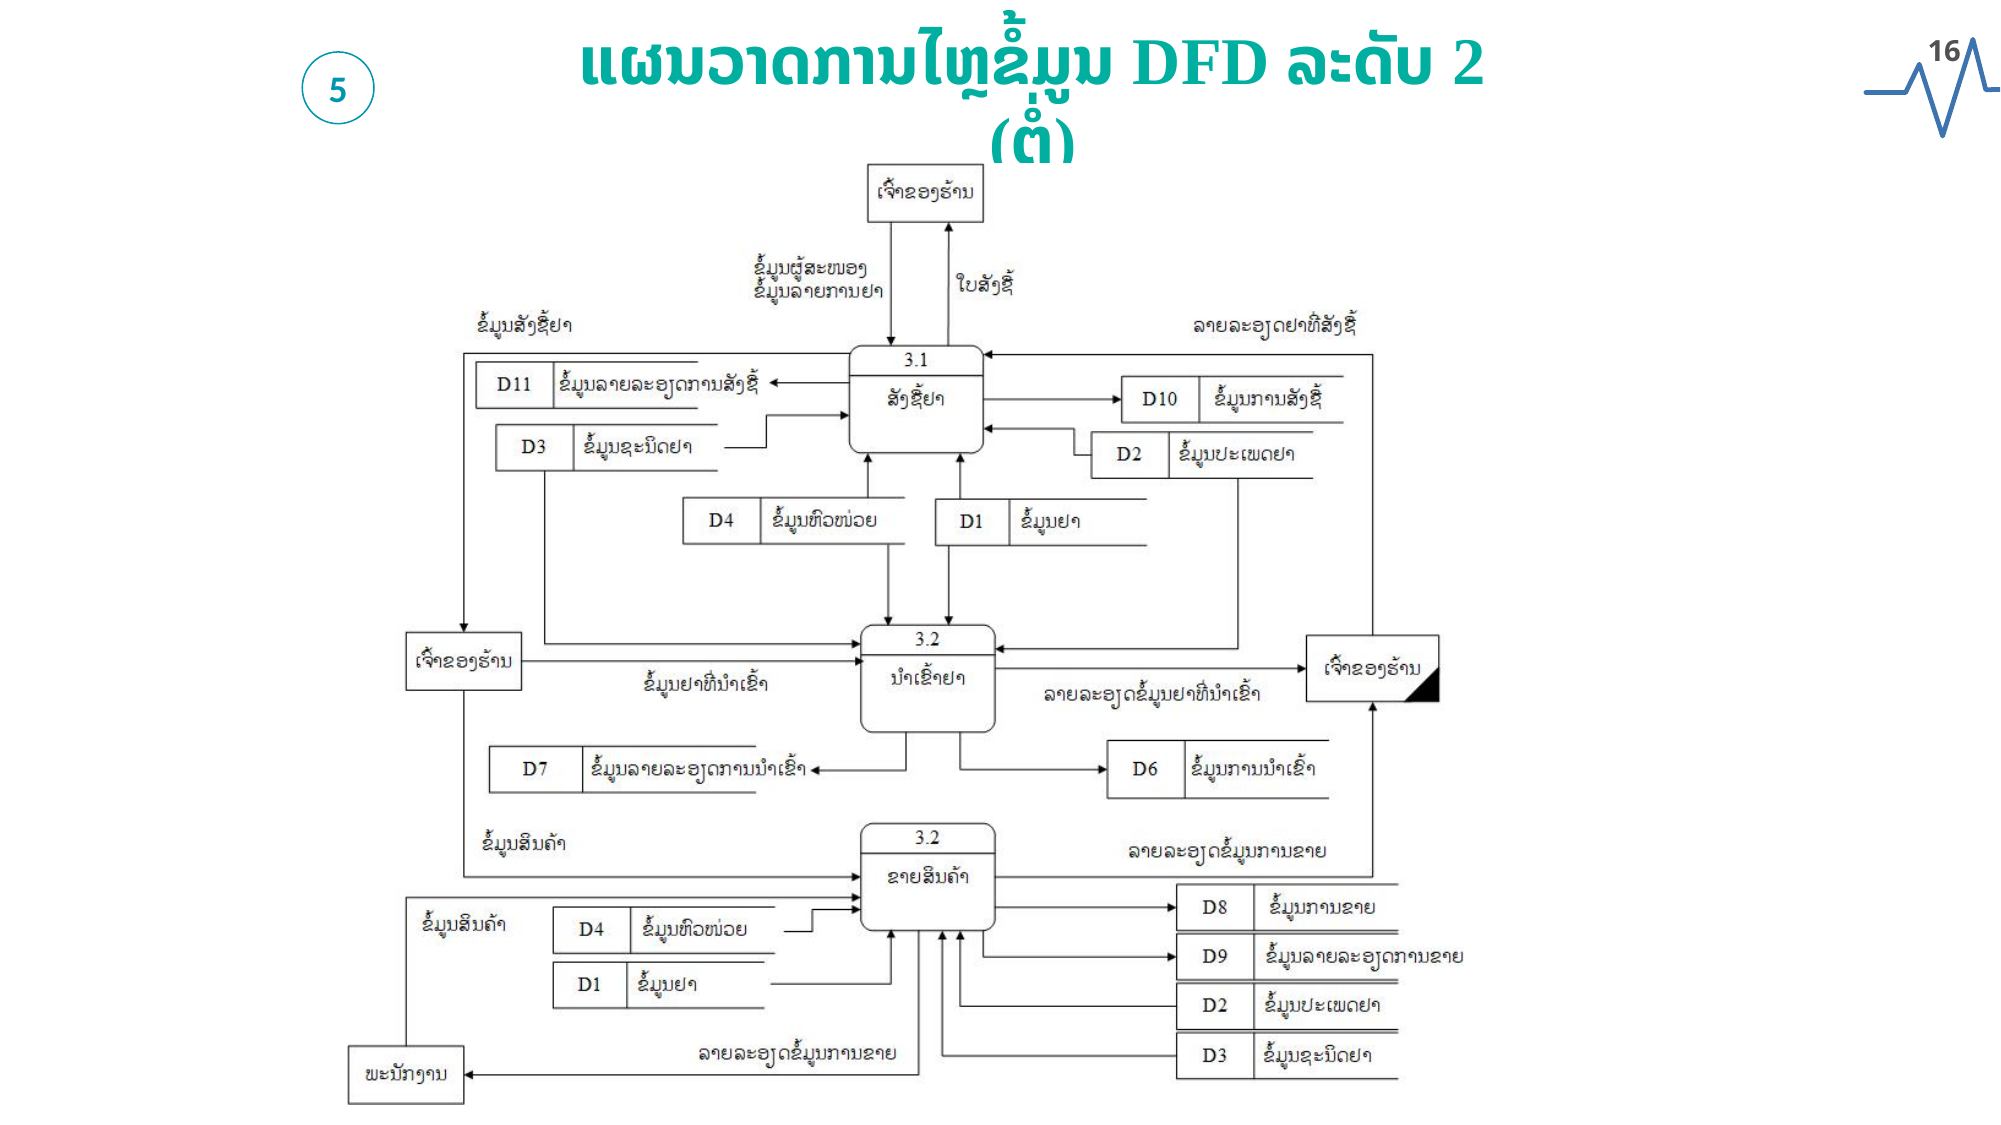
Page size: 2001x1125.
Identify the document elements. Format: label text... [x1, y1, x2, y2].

text_box 5 [302, 51, 374, 124]
slide_number 16 [1905, 22, 1984, 82]
text_box ແຜນວາດການໄຫຼຂໍ້ມູນ DFD ລະດັບ 2 (ຕໍ່) [514, 10, 1552, 186]
picture [347, 163, 1475, 1105]
